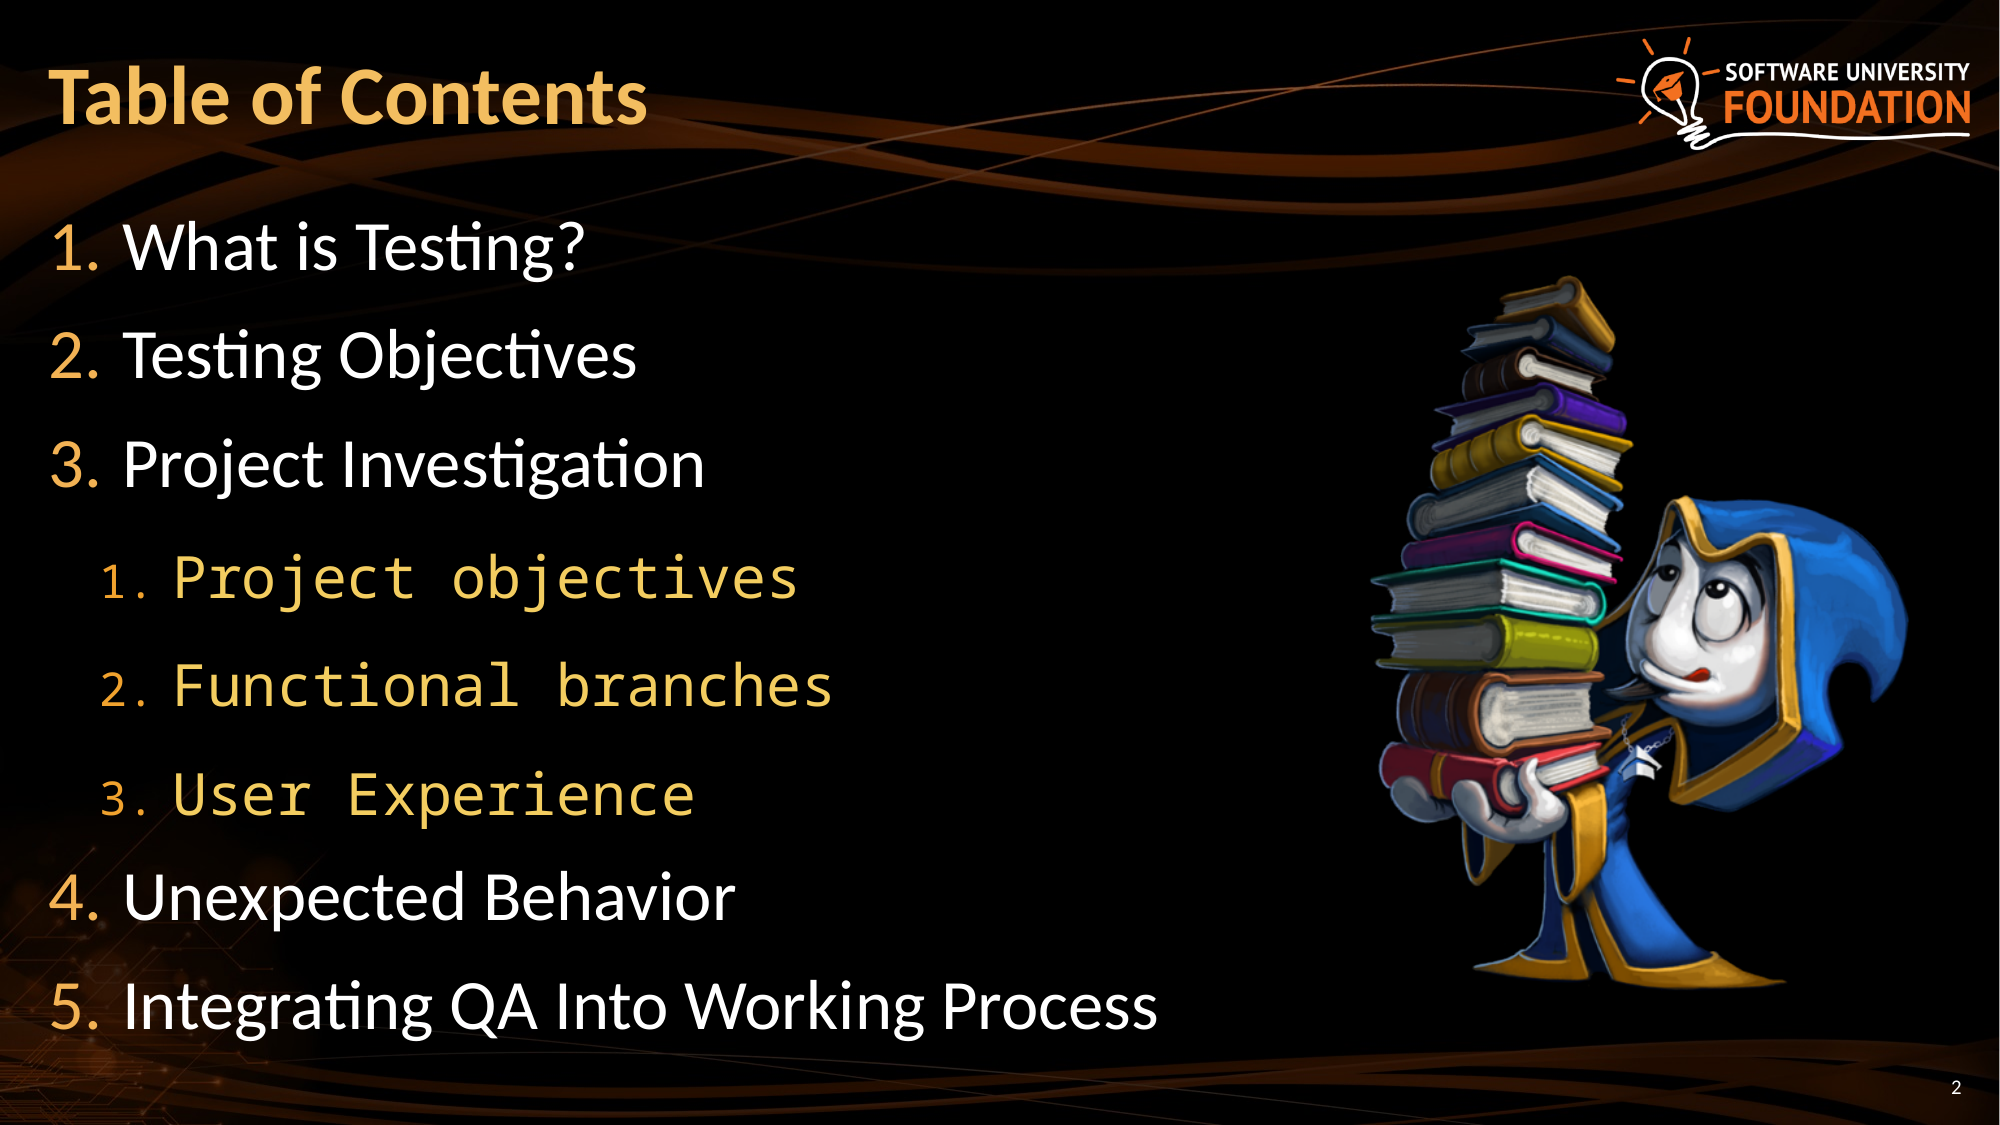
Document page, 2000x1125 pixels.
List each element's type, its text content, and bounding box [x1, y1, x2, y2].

title Table of Contents [30, 6, 1602, 189]
list What is Testing? Testing Objectives Project Investigation Project objectives Functional branches User Experience Unexpected Behavior Integrating QA Into Working Process [31, 195, 1968, 1103]
picture [0, 0, 2000, 1125]
slide_number 2 [1897, 1070, 1968, 1103]
